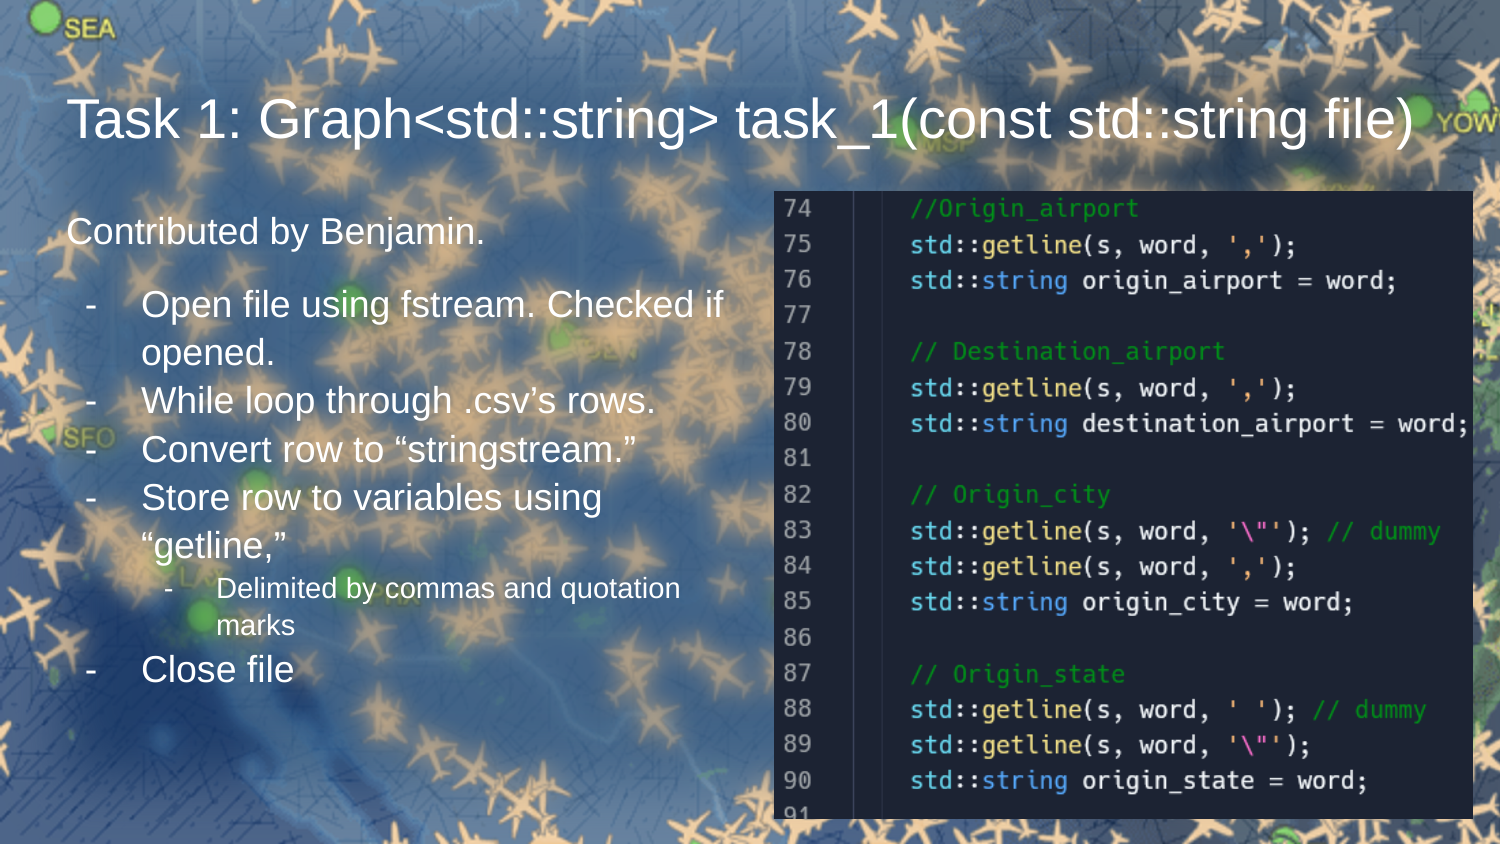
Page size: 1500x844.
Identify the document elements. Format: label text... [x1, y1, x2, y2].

picture [0, 0, 1500, 844]
list Contributed by Benjamin. Open file using fstream. Checked if opened. While loop through .csv’s rows. Convert row to “stringstream.” Store row to variables using “getline,” Delimited by commas and quotation marks Close file [51, 189, 750, 750]
title Task 1: Graph<std::string> task_1(const std::string file) [51, 72, 1449, 167]
